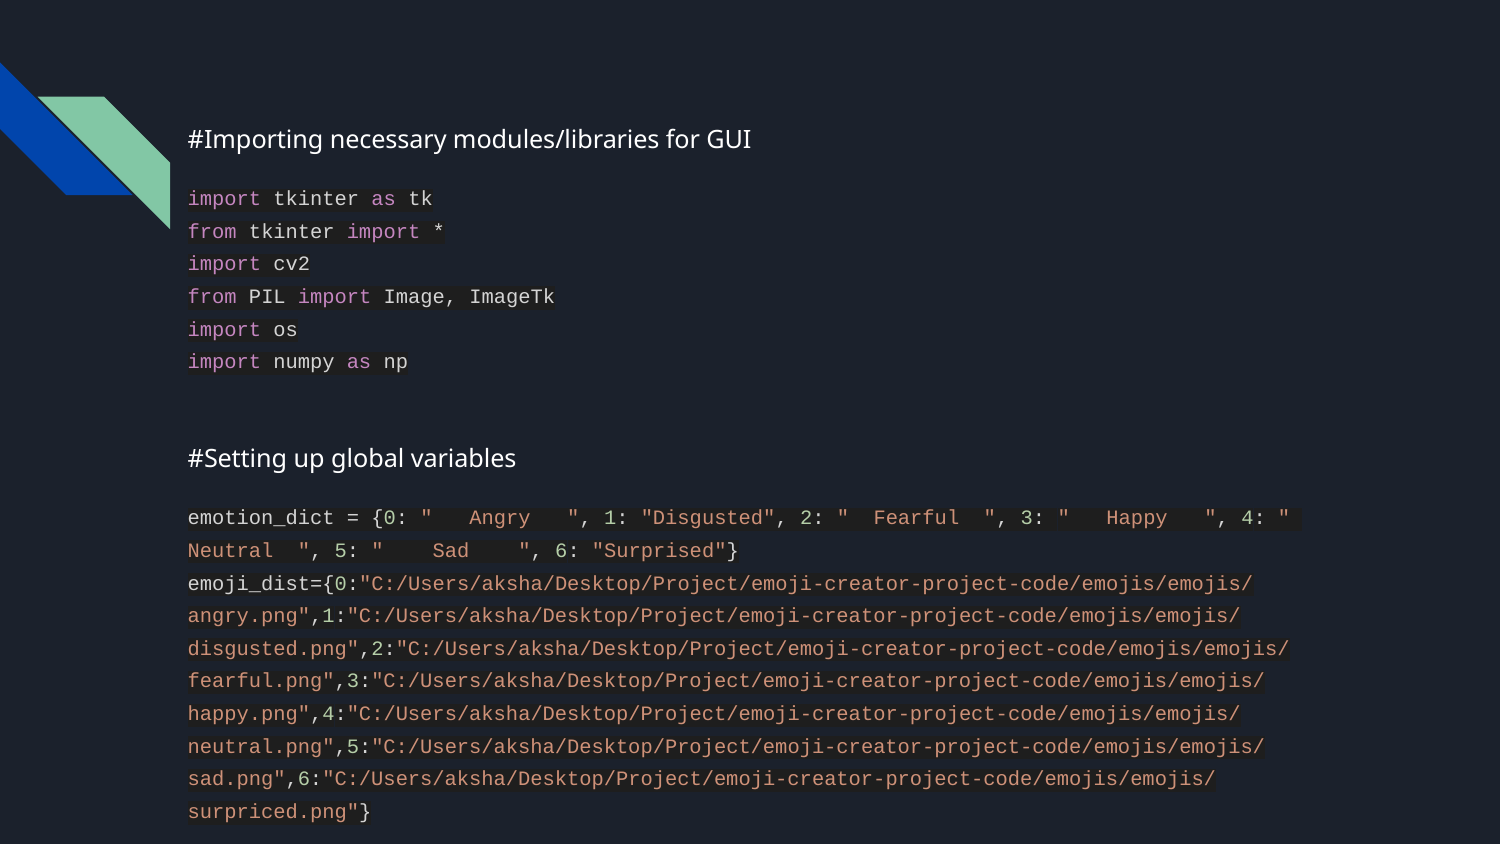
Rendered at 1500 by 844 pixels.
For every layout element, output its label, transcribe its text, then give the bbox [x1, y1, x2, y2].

list #Importing necessary modules/libraries for GUI import tkinter as tk from tkinter import * import cv2 from PIL import Image, ImageTk import os import numpy as np #Setting up global variables emotion_dict = {0: " Angry ", 1: "Disgusted", 2: " Fearful ", 3: " Happy ", 4: " Neutral ", 5: " Sad ", 6: "Surprised"} emoji_dist={0:"C:/Users/aksha/Desktop/Project/emoji-creator-project-code/emojis/emojis/angry.png",1:"C:/Users/aksha/Desktop/Project/emoji-creator-project-code/emojis/emojis/disgusted.png",2:"C:/Users/aksha/Desktop/Project/emoji-creator-project-code/emojis/emojis/fearful.png",3:"C:/Users/aksha/Desktop/Project/emoji-creator-project-code/emojis/emojis/happy.png",4:"C:/Users/aksha/Desktop/Project/emoji-creator-project-code/emojis/emojis/neutral.png",5:"C:/Users/aksha/Desktop/Project/emoji-creator-project-code/emojis/emojis/sad.png",6:"C:/Users/aksha/Desktop/Project/emoji-creator-project-code/emojis/emojis/surpriced.png"} [172, 104, 1328, 844]
